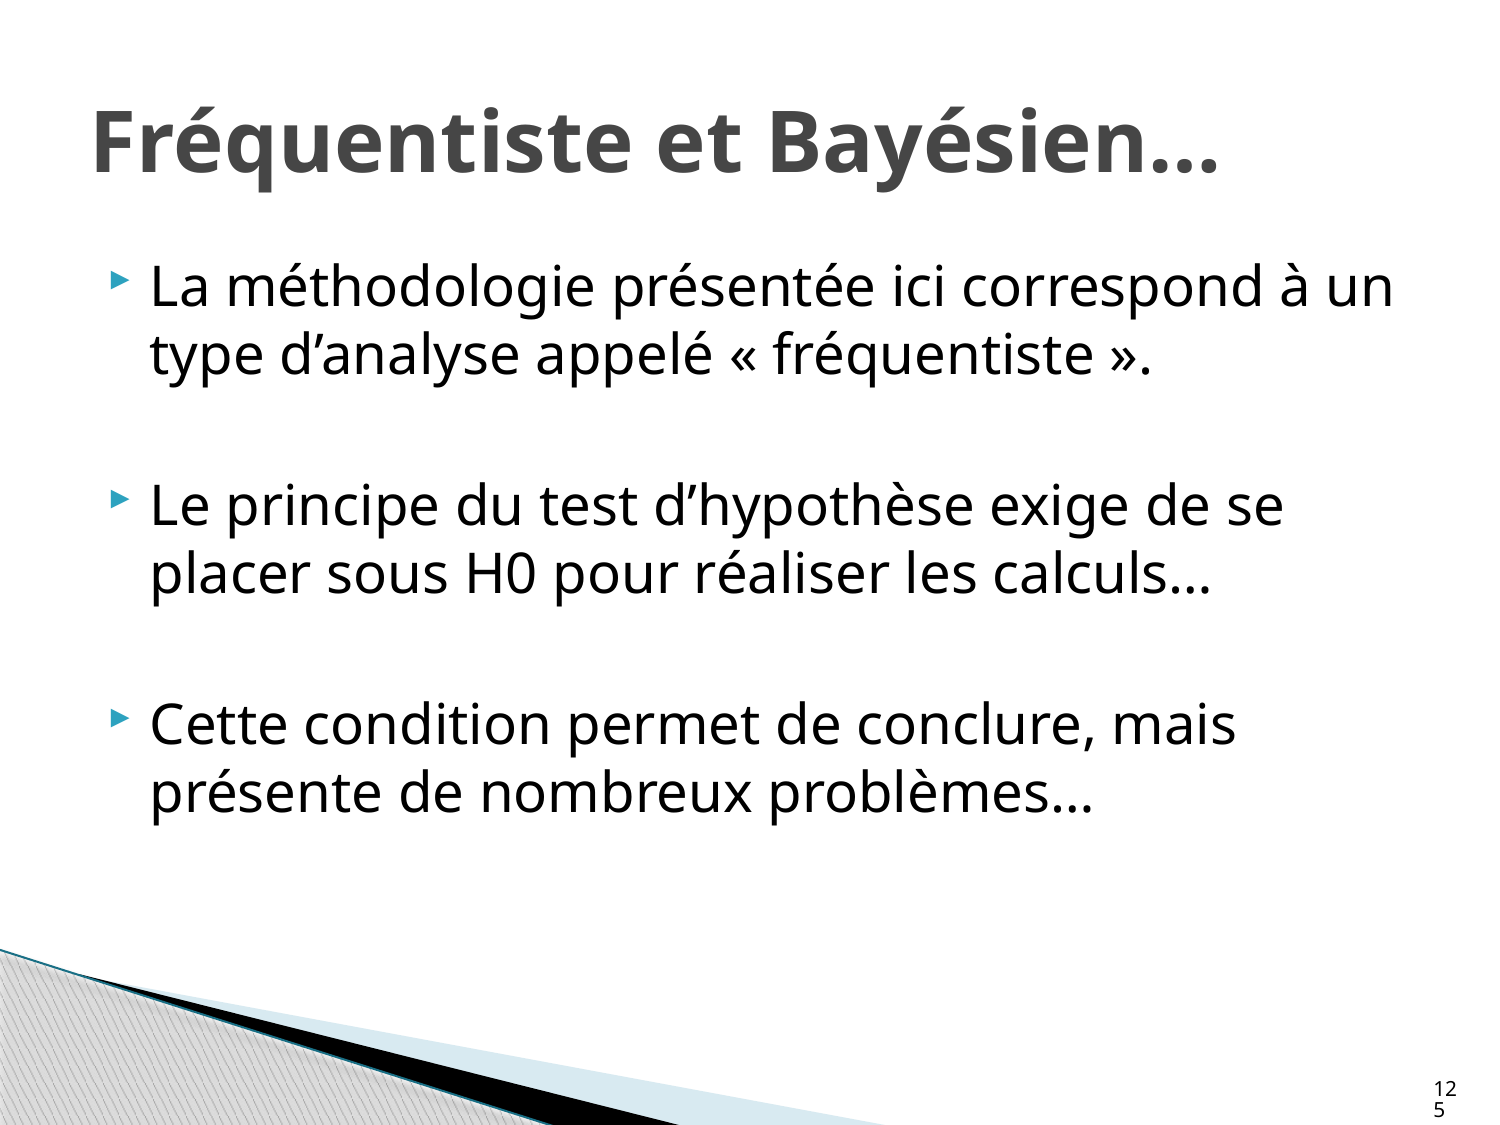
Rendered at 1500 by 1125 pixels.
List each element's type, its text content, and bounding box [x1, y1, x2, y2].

slide_number 125 [1418, 1051, 1479, 1112]
list La méthodologie présentée ici correspond à un type d’analyse appelé « fréquentiste ». Le principe du test d’hypothèse exige de se placer sous H0 pour réaliser les calculs… Cette condition permet de conclure, mais présente de nombreux problèmes… [75, 243, 1425, 986]
title Fréquentiste et Bayésien… [75, 45, 1425, 233]
